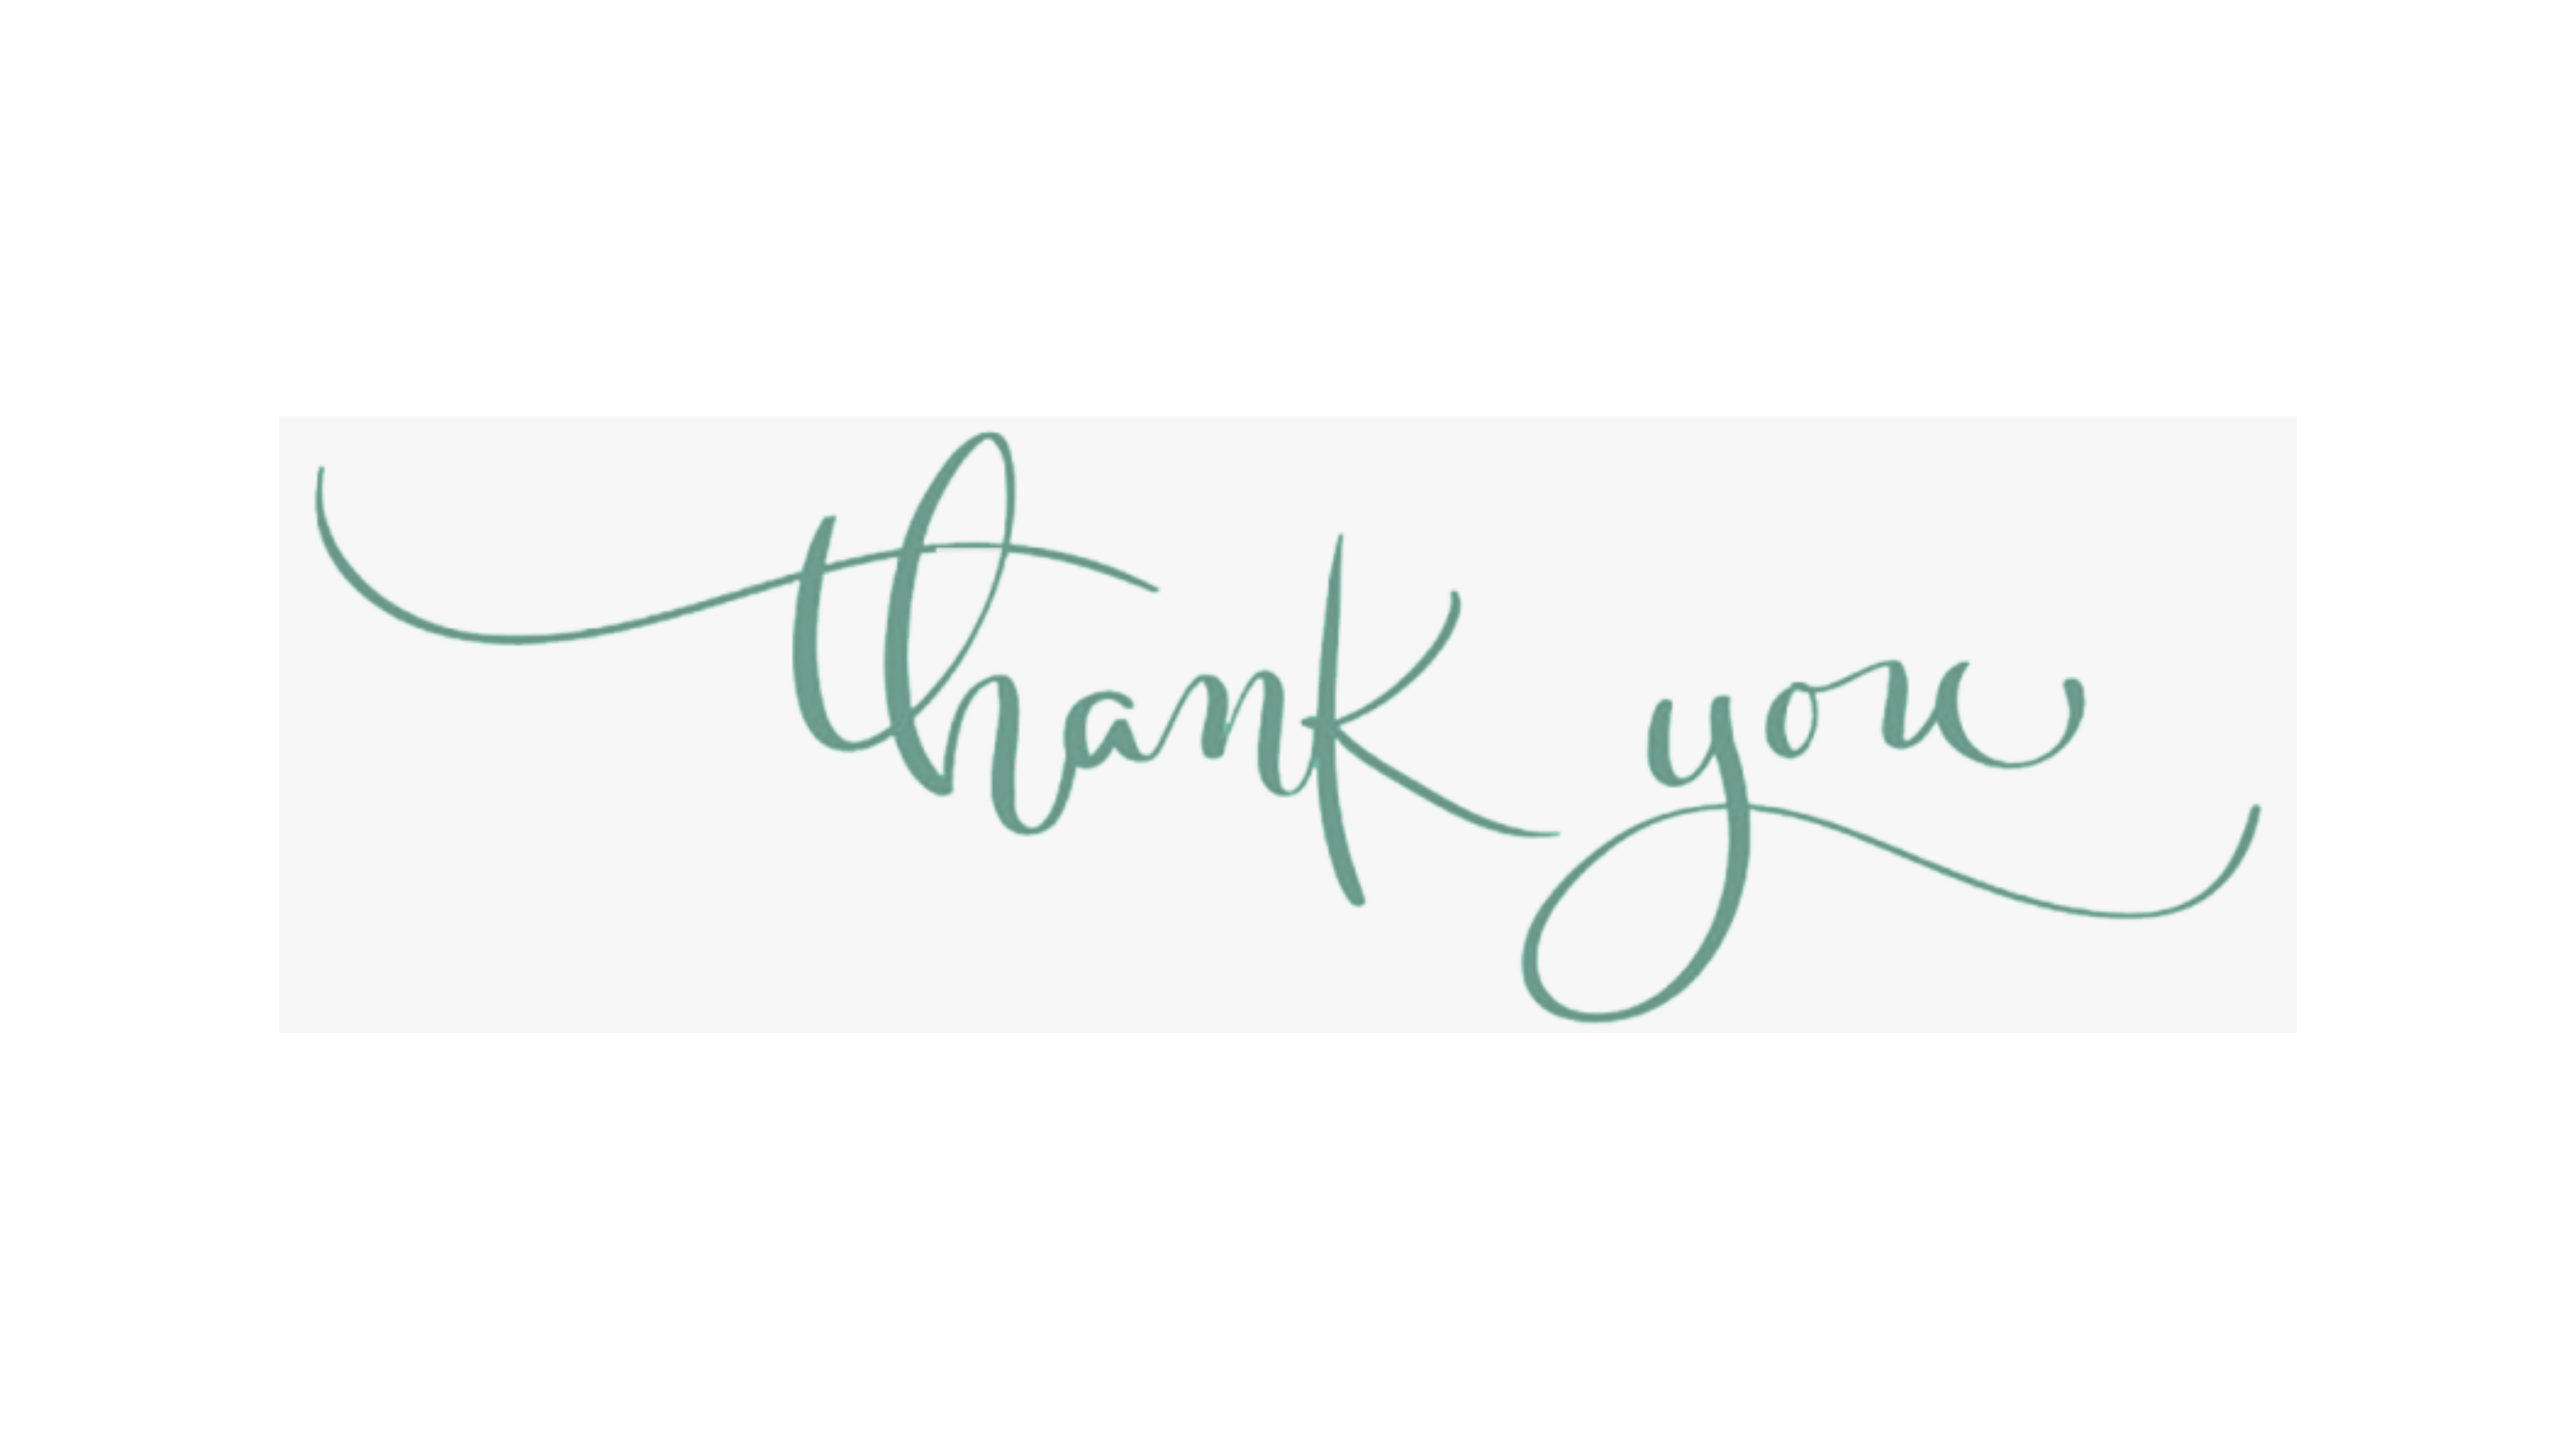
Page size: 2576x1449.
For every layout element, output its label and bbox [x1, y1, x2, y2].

text_box [279, 416, 2297, 1033]
